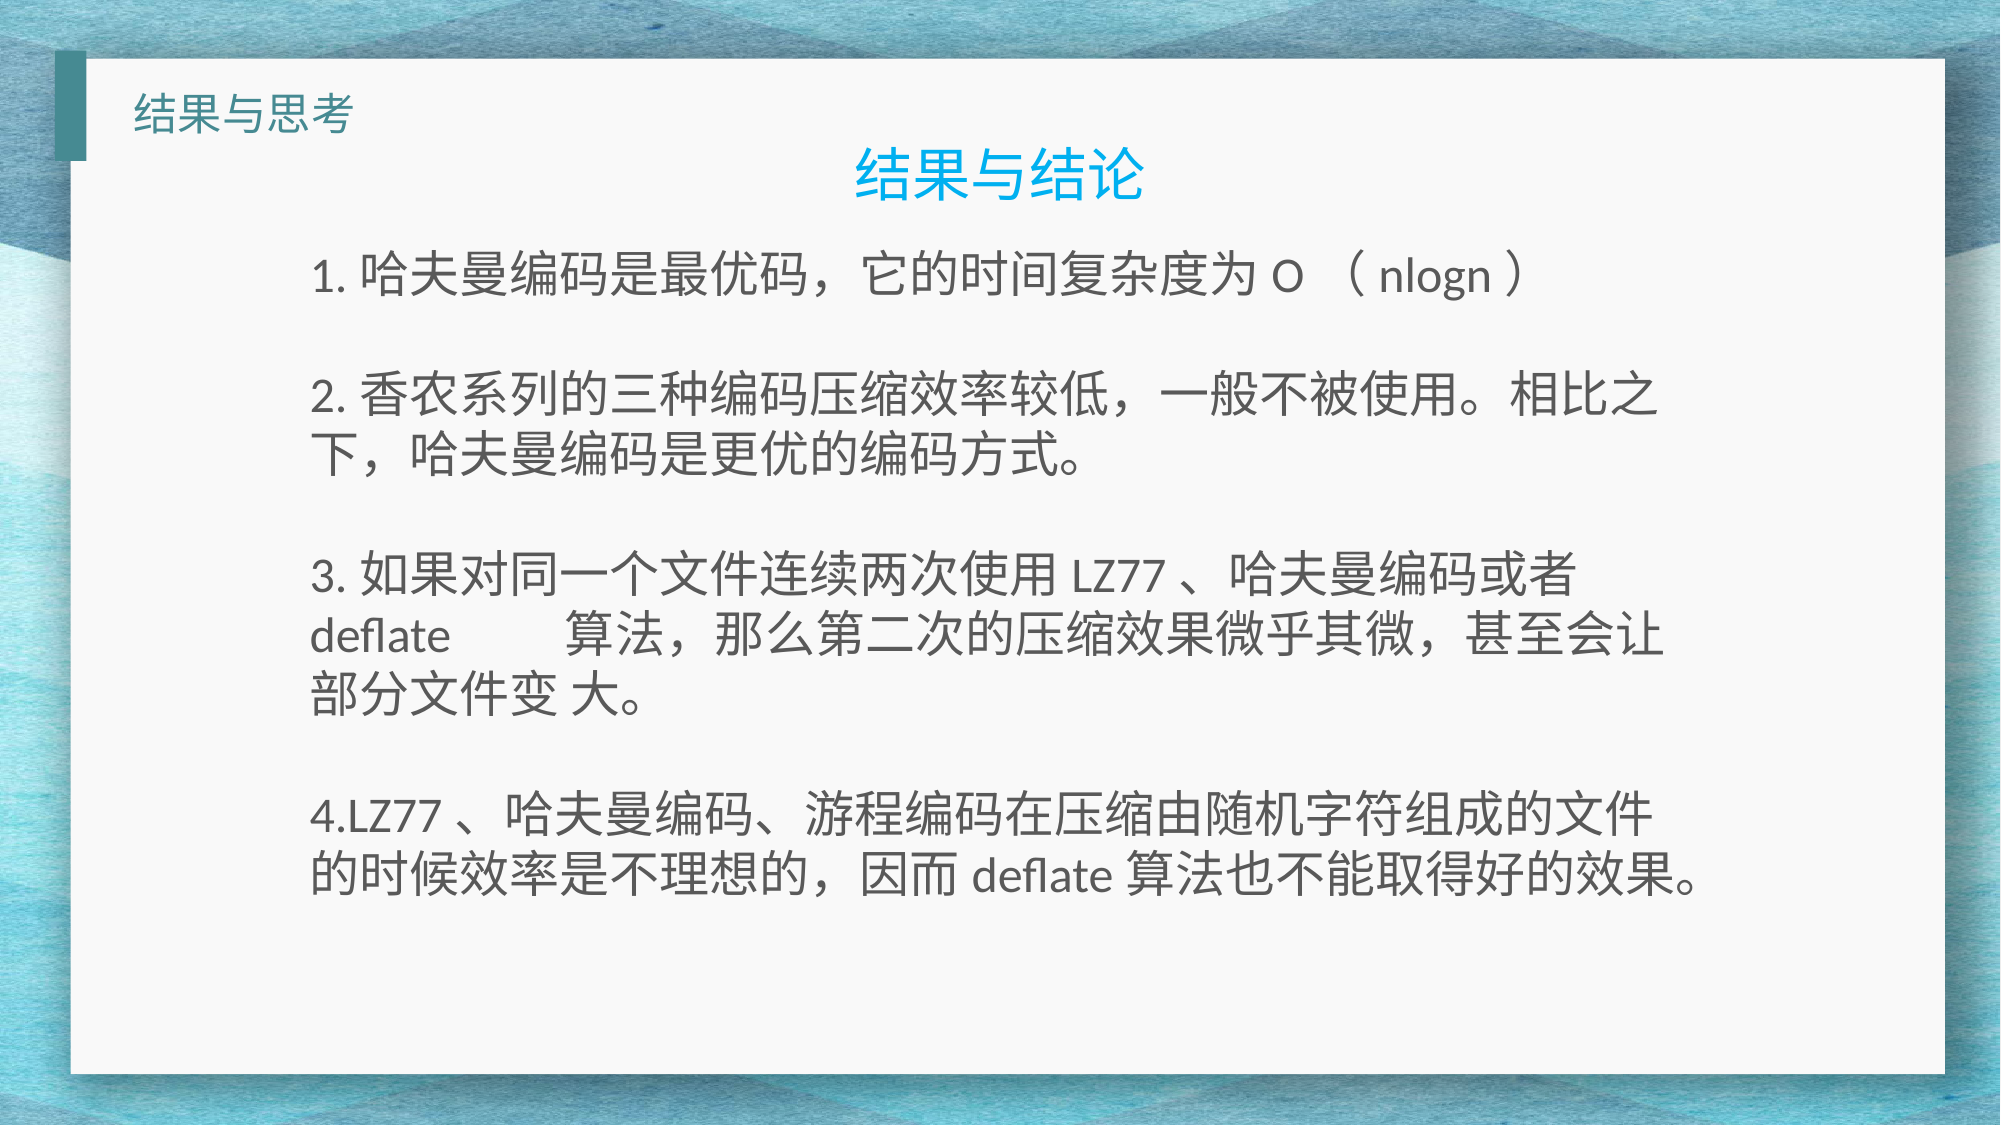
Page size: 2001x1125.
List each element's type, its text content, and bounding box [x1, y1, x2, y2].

text_box 结果与结论 [669, 130, 1330, 235]
text_box 结果与思考 [118, 78, 520, 148]
picture [0, 0, 2000, 1125]
text_box 1.哈夫曼编码是最优码，它的时间复杂度为O（nlogn） 2.香农系列的三种编码压缩效率较低，一般不被使用。相比之下，哈夫曼编码是更优的编码方式。 3.如果对同一个文件连续两次使用LZ77、哈夫曼编码或者deflate 算法，那么第二次的压缩效果微乎其微，甚至会让部分文件变 大。 4.LZ77、哈夫曼编码、游程编码在压缩由随机字符组成的文件的时候效率是不理想的，因而deflate算法也不能取得好的效果。 [294, 235, 1705, 951]
